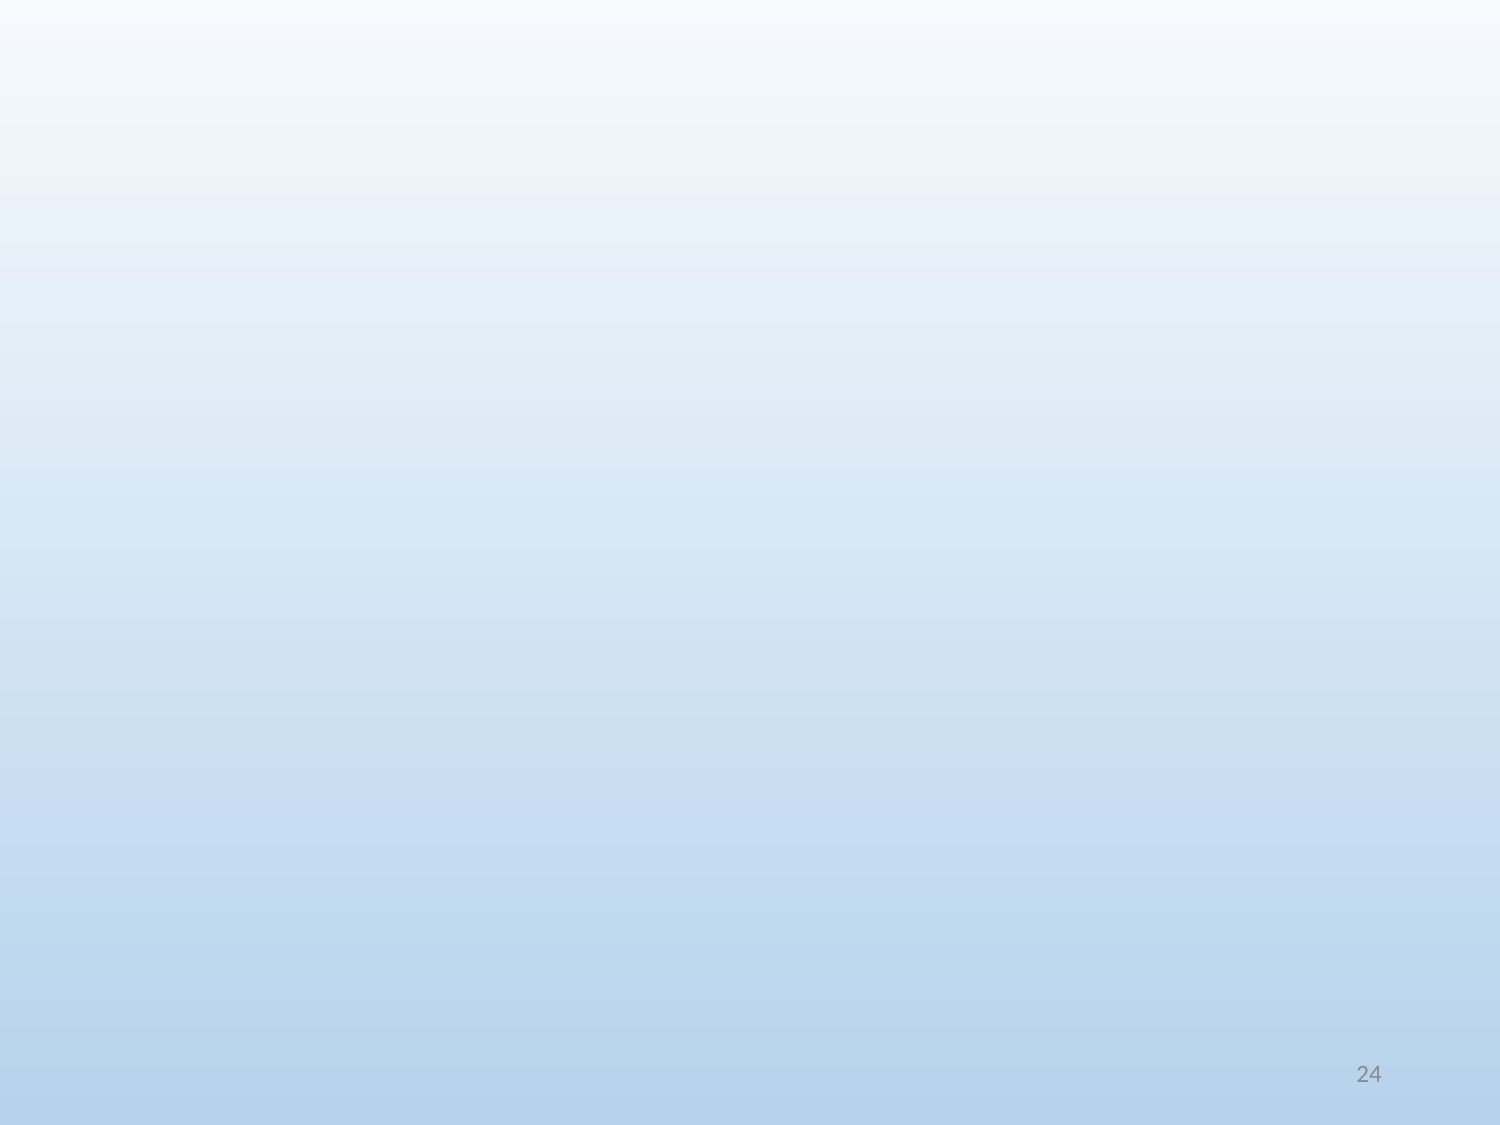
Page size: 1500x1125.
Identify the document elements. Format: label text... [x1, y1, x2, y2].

slide_number 24 [1059, 1042, 1397, 1103]
